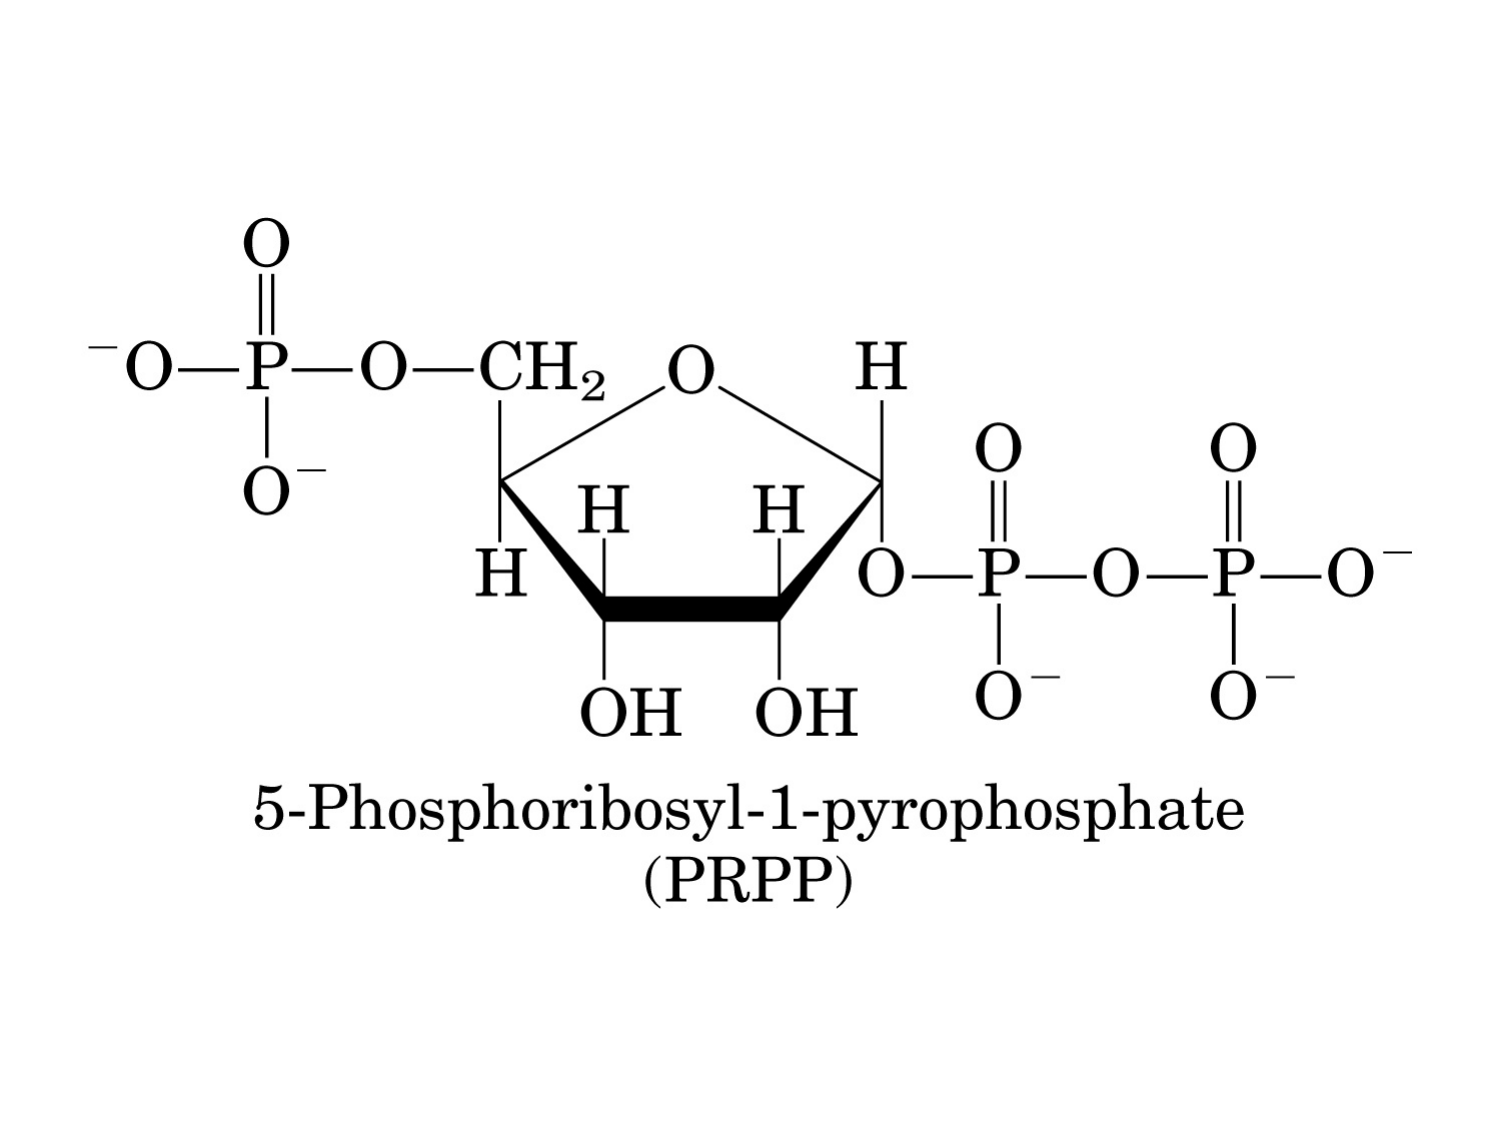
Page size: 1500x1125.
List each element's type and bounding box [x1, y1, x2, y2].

picture [49, 188, 1451, 937]
